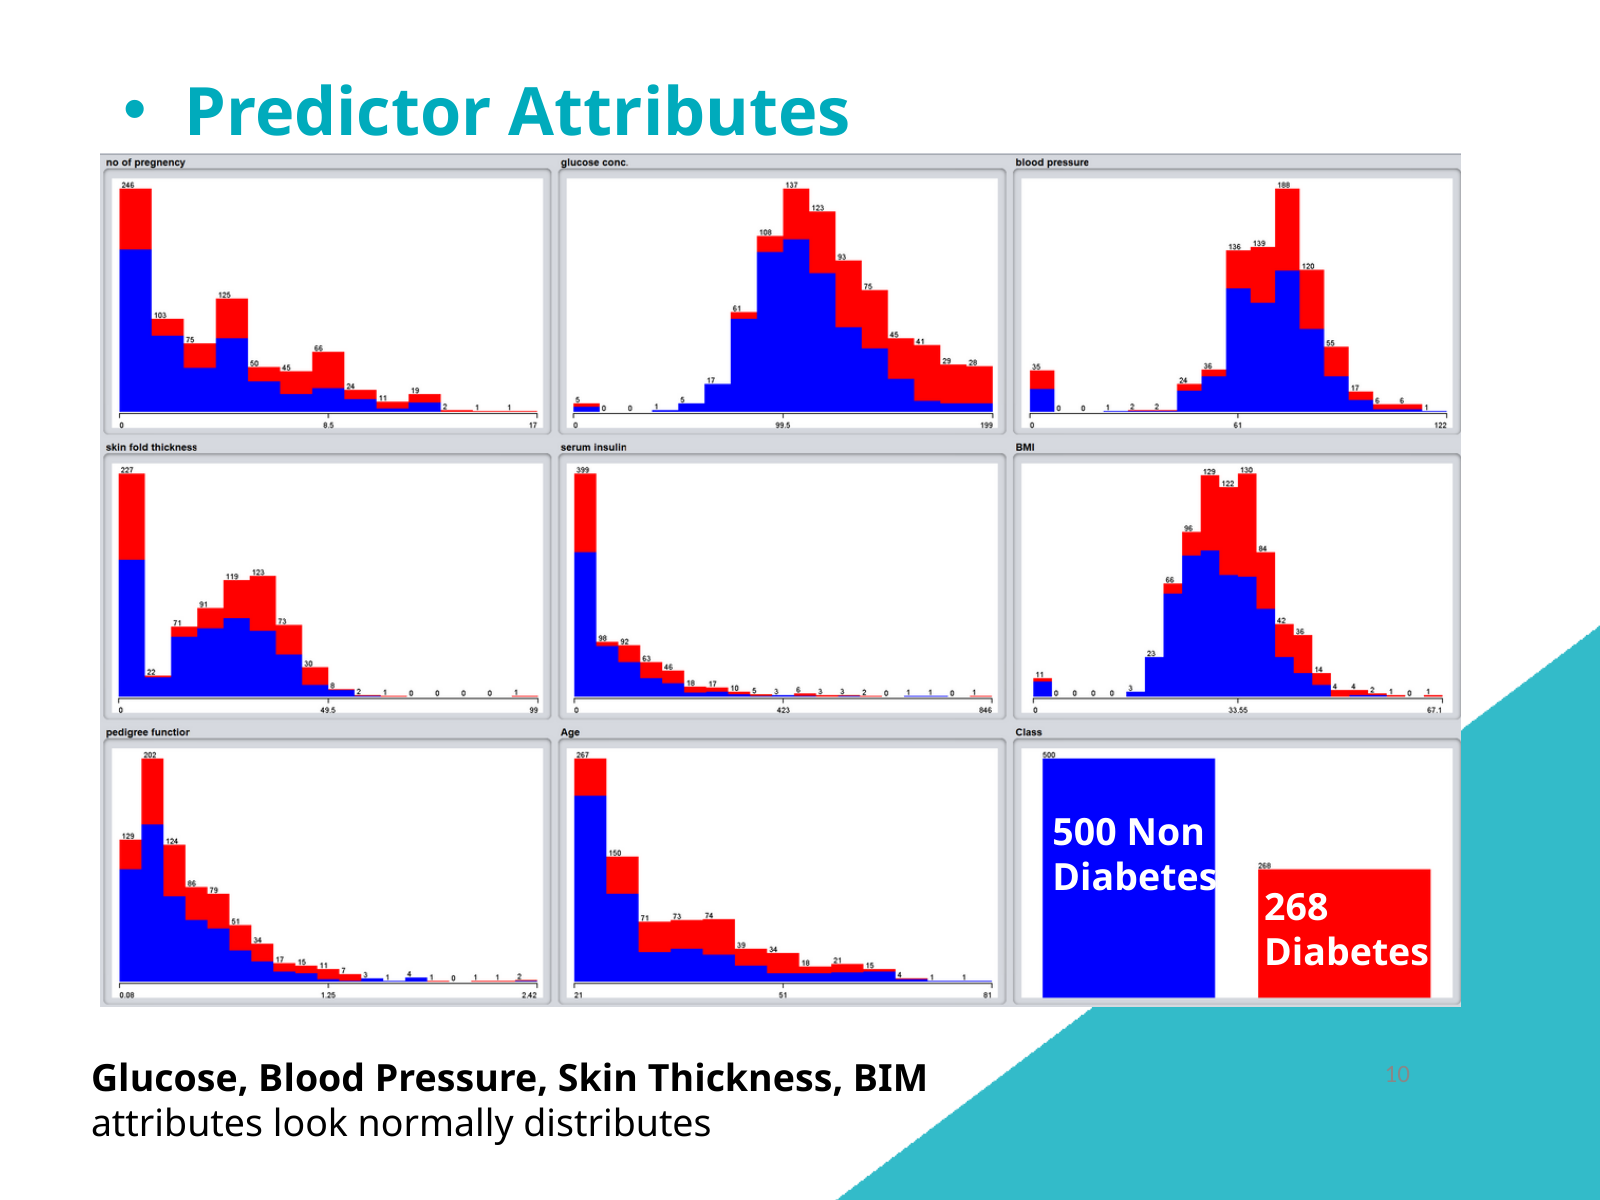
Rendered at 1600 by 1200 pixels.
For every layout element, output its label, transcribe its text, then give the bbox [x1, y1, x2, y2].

text_box Predictor Attributes [80, 61, 1011, 149]
text_box Glucose, Blood Pressure, Skin Thickness, BIM attributes look normally distributes [76, 1046, 650, 1152]
picture [100, 153, 1600, 1200]
